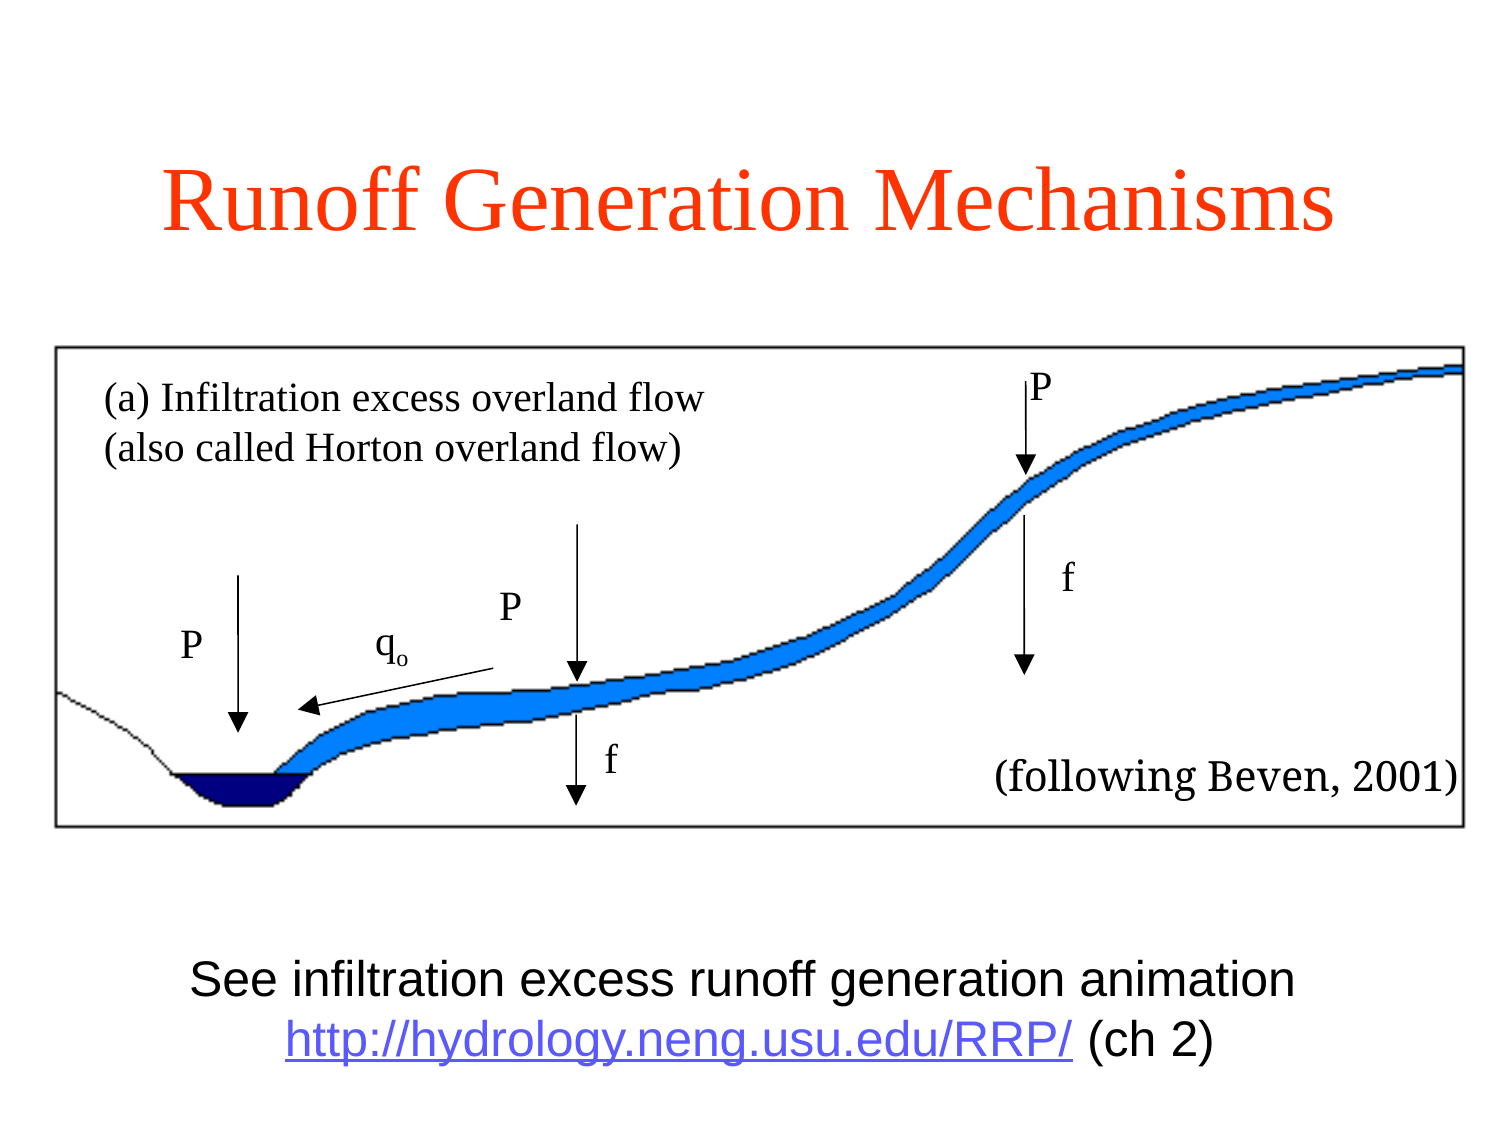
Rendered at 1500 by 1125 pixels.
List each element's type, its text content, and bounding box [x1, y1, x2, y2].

title Runoff Generation Mechanisms [112, 99, 1388, 288]
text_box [45, 339, 1476, 842]
text_box See infiltration excess runoff generation animation http://hydrology.neng.usu.edu/RRP/ (ch 2) [0, 939, 1500, 1074]
